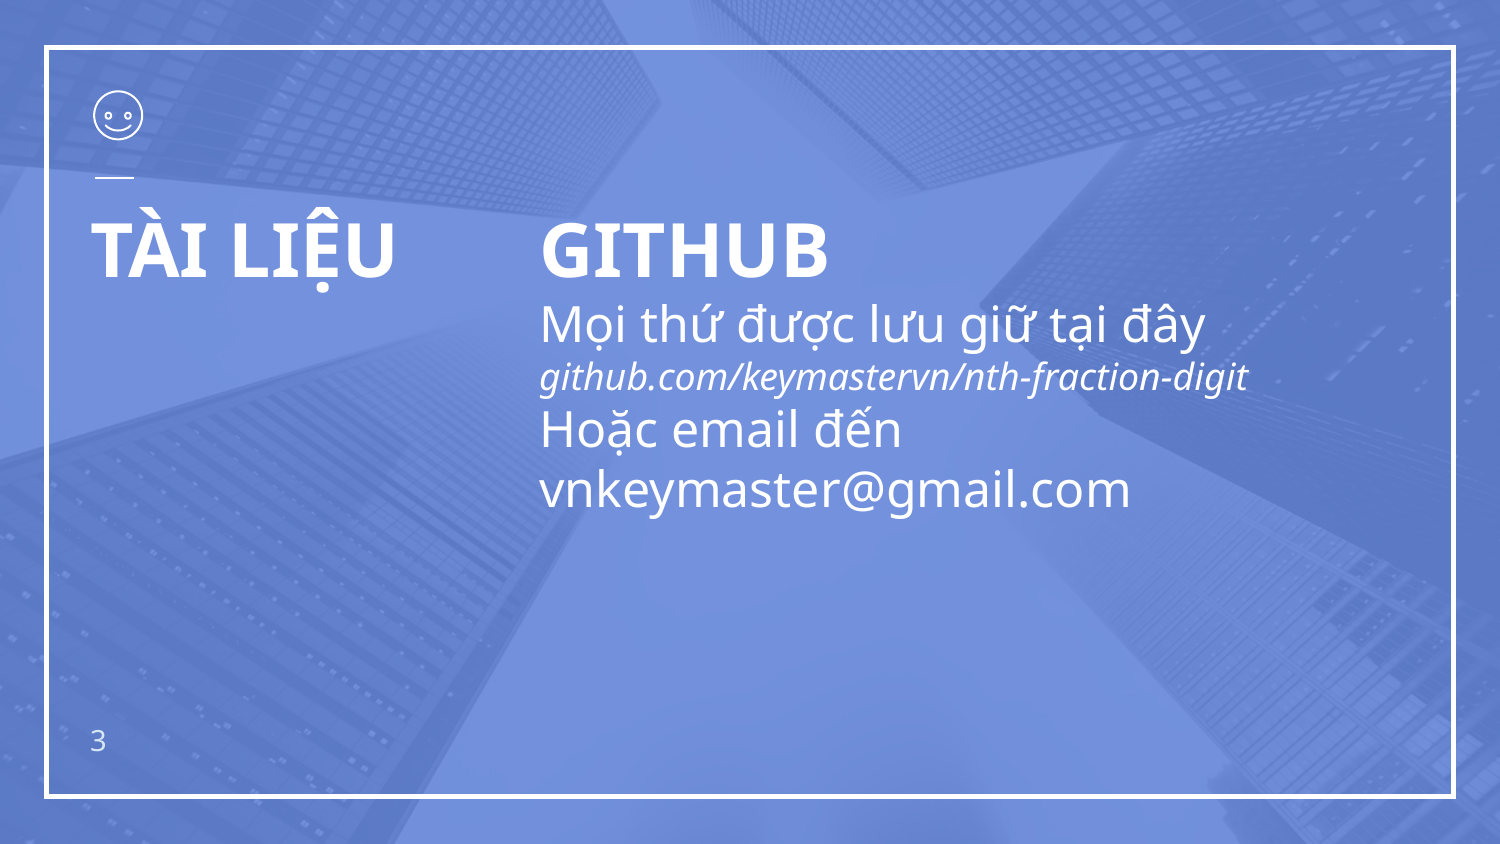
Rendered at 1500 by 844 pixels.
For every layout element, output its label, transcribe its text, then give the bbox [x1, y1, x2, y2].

slide_number 3 [75, 687, 165, 777]
title TÀI LIỆU [75, 187, 465, 322]
list GITHUB Mọi thứ được lưu giữ tại đây github.com/keymastervn/nth-fraction-digit Hoặc email đến vnkeymaster@gmail.com [524, 187, 1427, 770]
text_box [93, 91, 143, 140]
